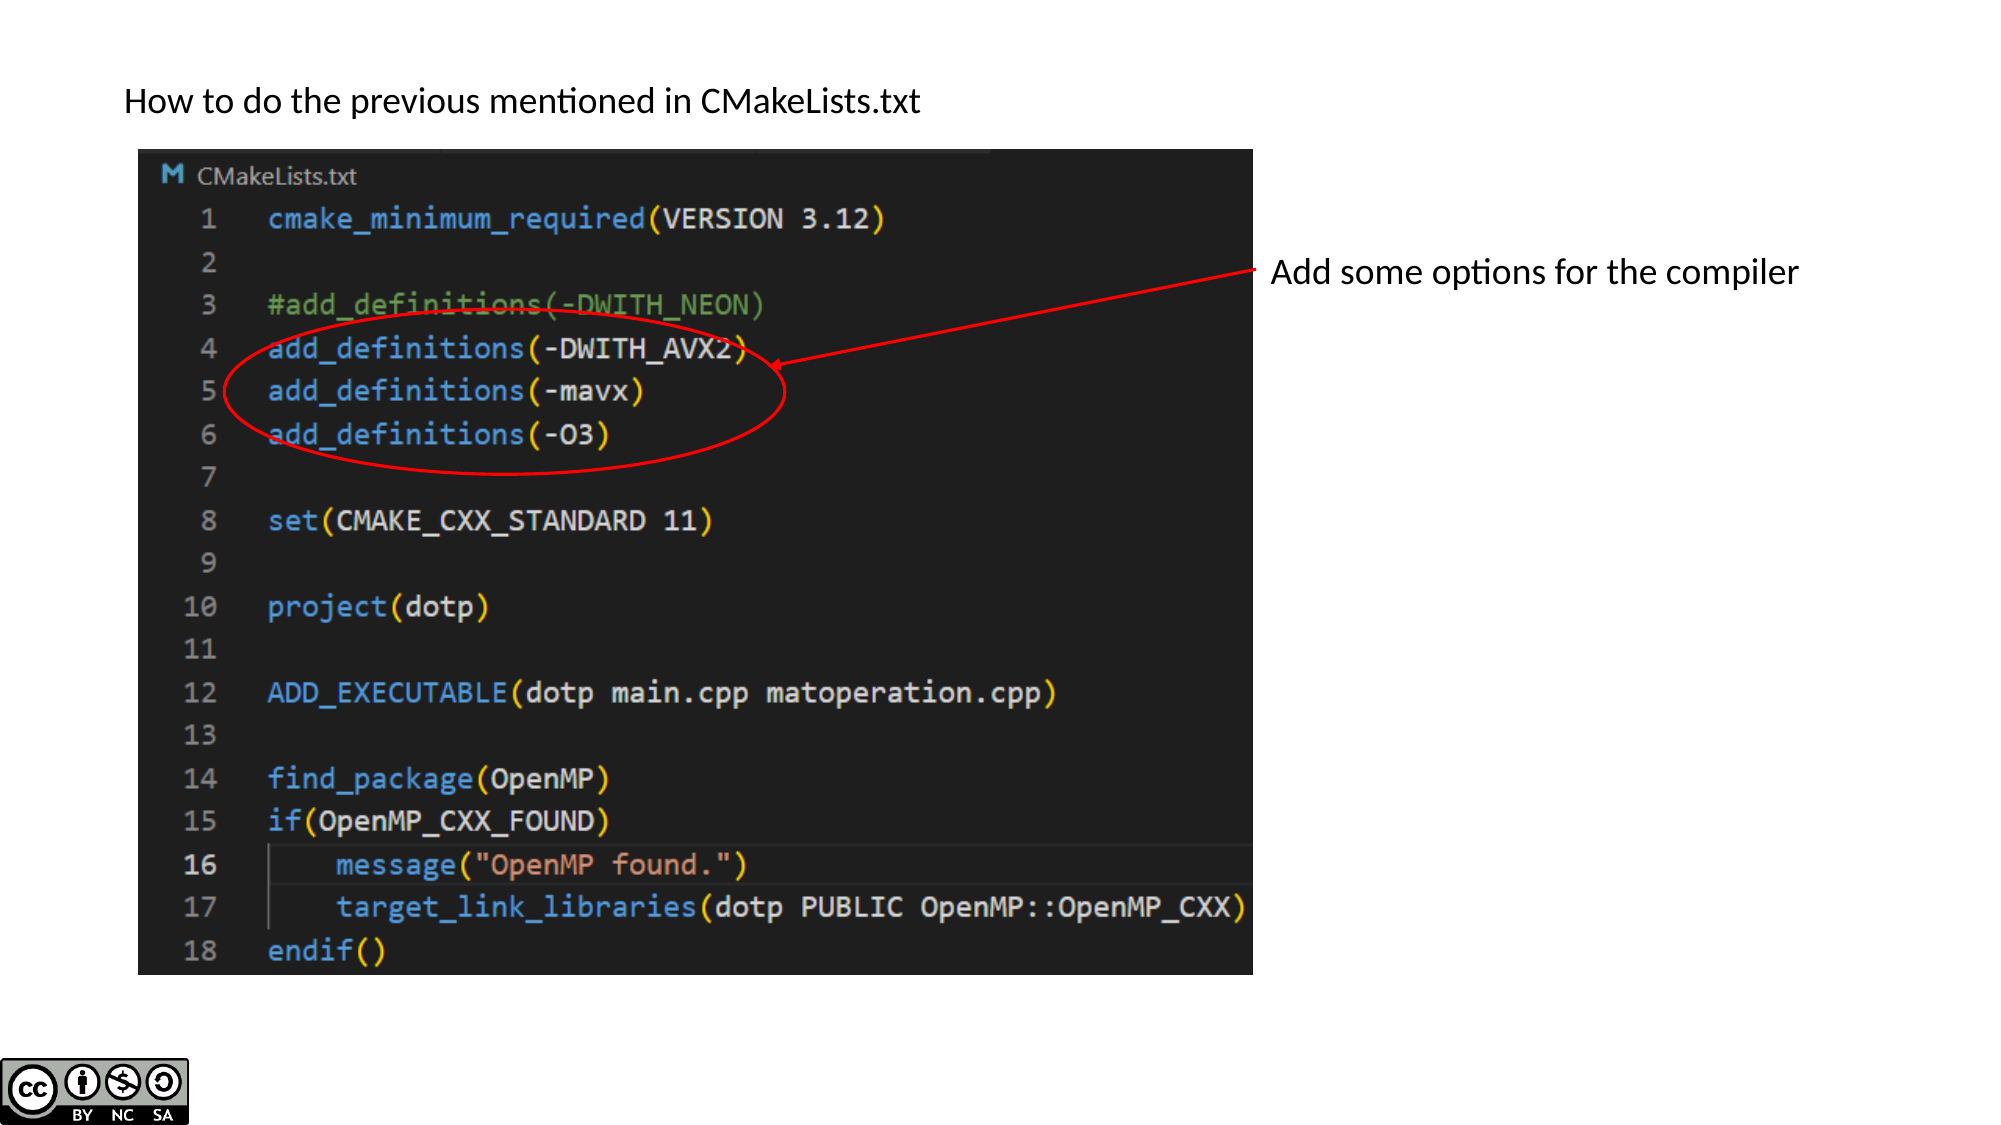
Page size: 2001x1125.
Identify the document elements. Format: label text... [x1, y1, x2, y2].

picture [0, 1058, 189, 1125]
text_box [224, 239, 1819, 475]
text_box How to do the previous mentioned in CMakeLists.txt [109, 68, 937, 128]
picture [138, 149, 1253, 975]
